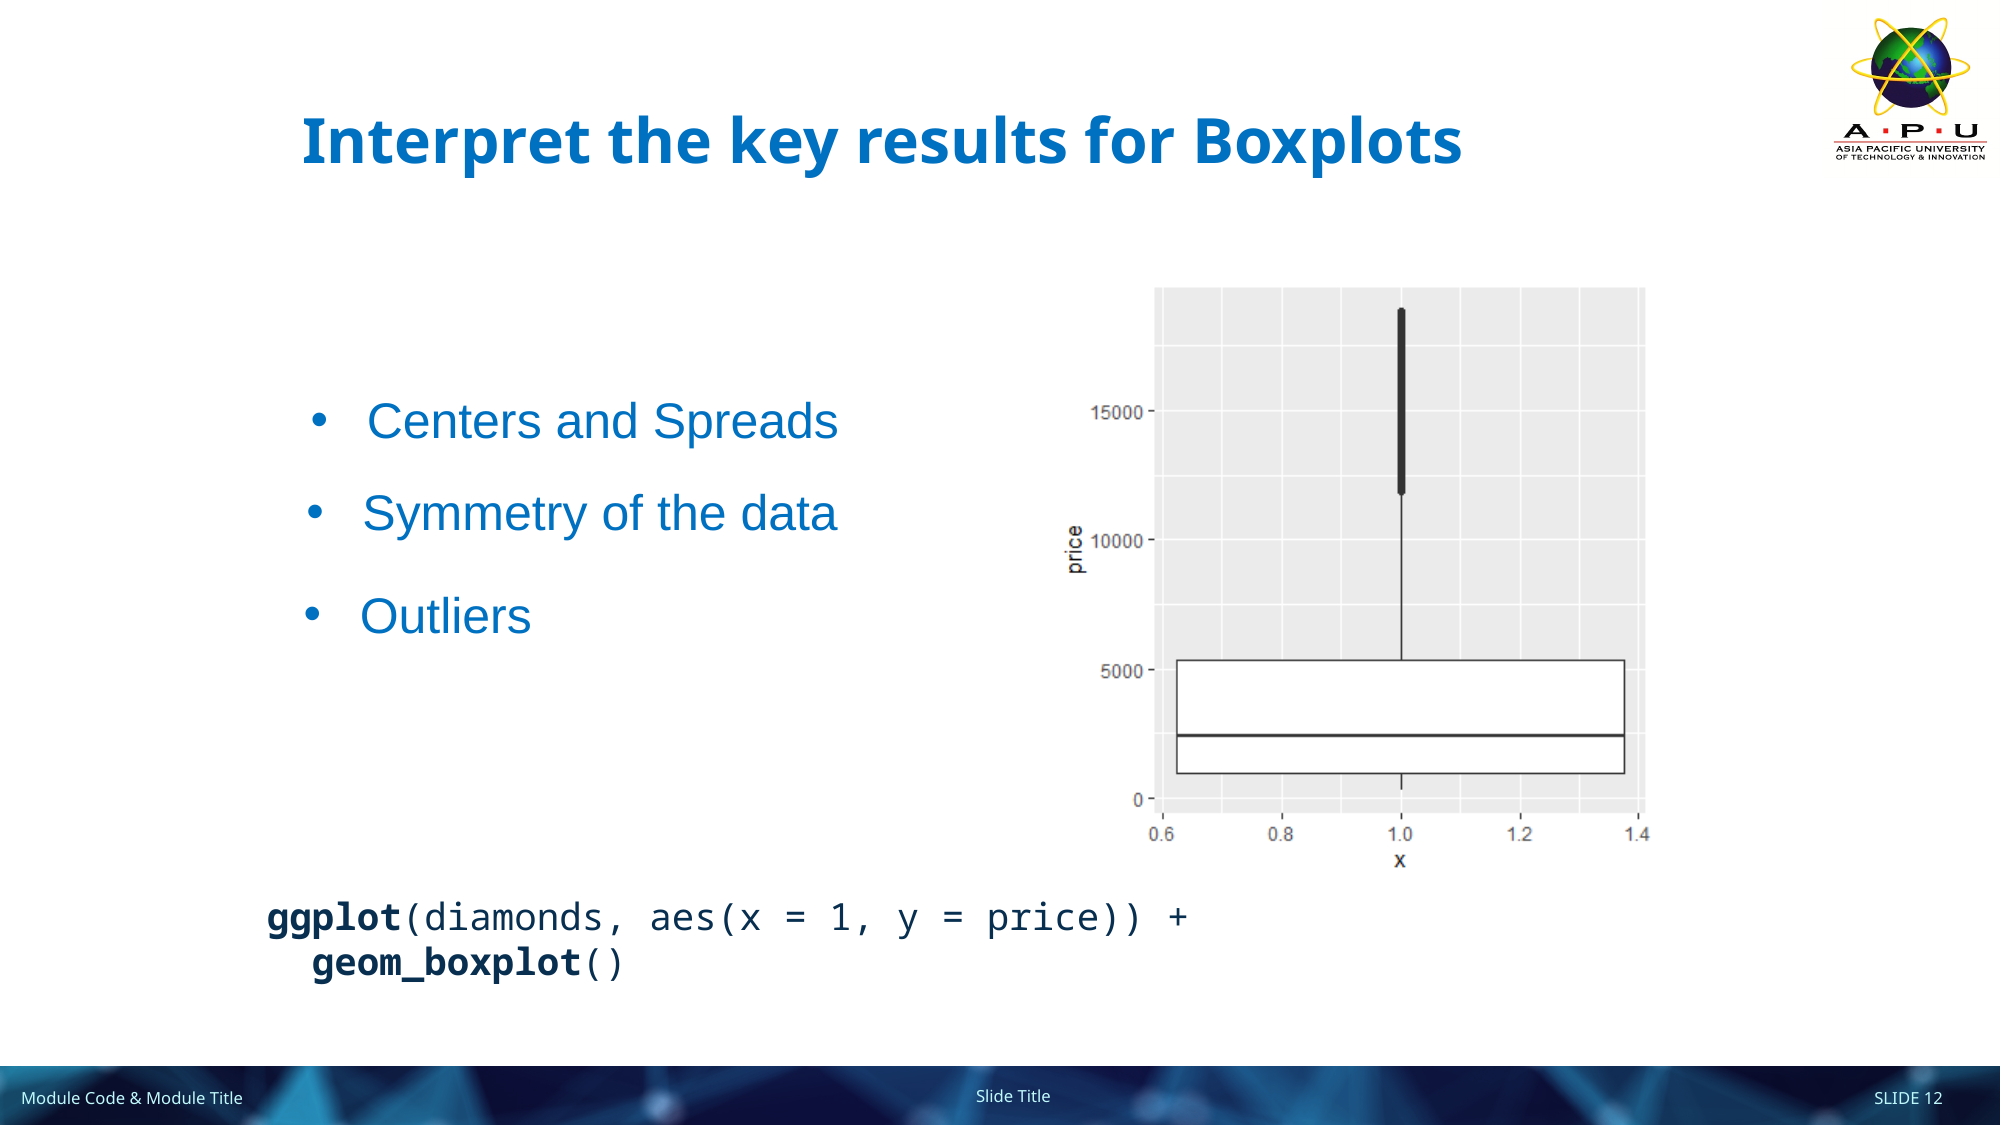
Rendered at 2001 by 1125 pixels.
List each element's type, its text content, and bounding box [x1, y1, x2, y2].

text_box Centers and Spreads [295, 381, 855, 457]
text_box Outliers [288, 575, 548, 651]
text_box Symmetry of the data [291, 473, 854, 549]
picture [0, 1066, 2000, 1125]
picture [1050, 277, 1658, 883]
picture [1822, 0, 2000, 178]
text_box ggplot(diamonds, aes(x = 1, y = price)) + geom_boxplot() [252, 885, 1715, 991]
title Interpret the key results for Boxplots [287, 45, 1485, 233]
